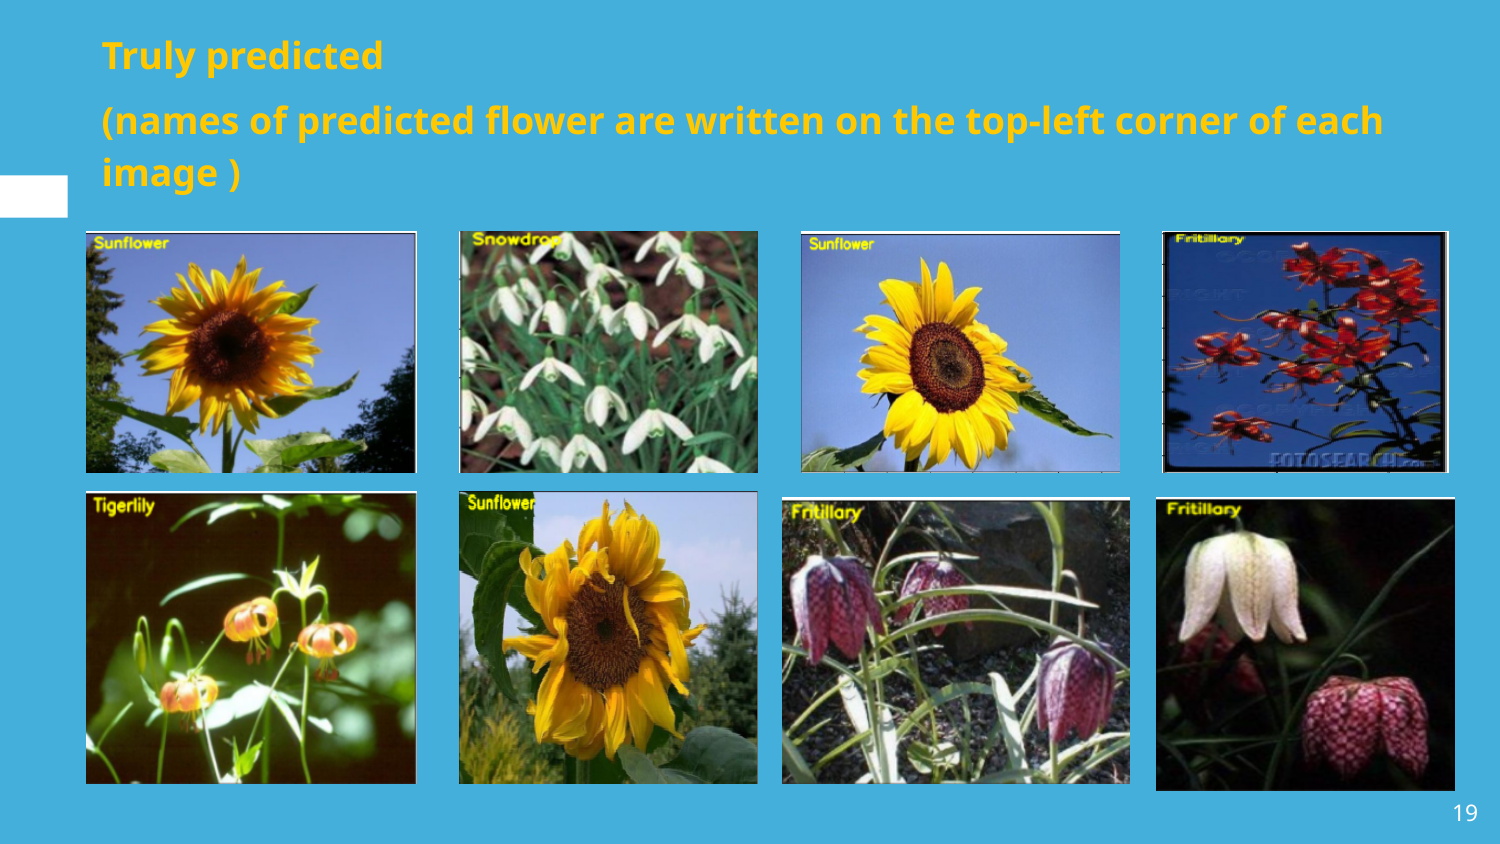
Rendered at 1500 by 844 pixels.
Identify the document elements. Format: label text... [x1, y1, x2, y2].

picture [86, 490, 417, 784]
picture [1162, 230, 1449, 474]
list Truly predicted (names of predicted flower are written on the top-left corner of each image ) [86, 10, 1435, 115]
picture [782, 497, 1130, 784]
picture [459, 490, 758, 784]
picture [86, 230, 417, 474]
picture [459, 230, 758, 474]
slide_number ‹#› [1403, 783, 1494, 832]
picture [800, 230, 1120, 474]
picture [1156, 497, 1456, 791]
